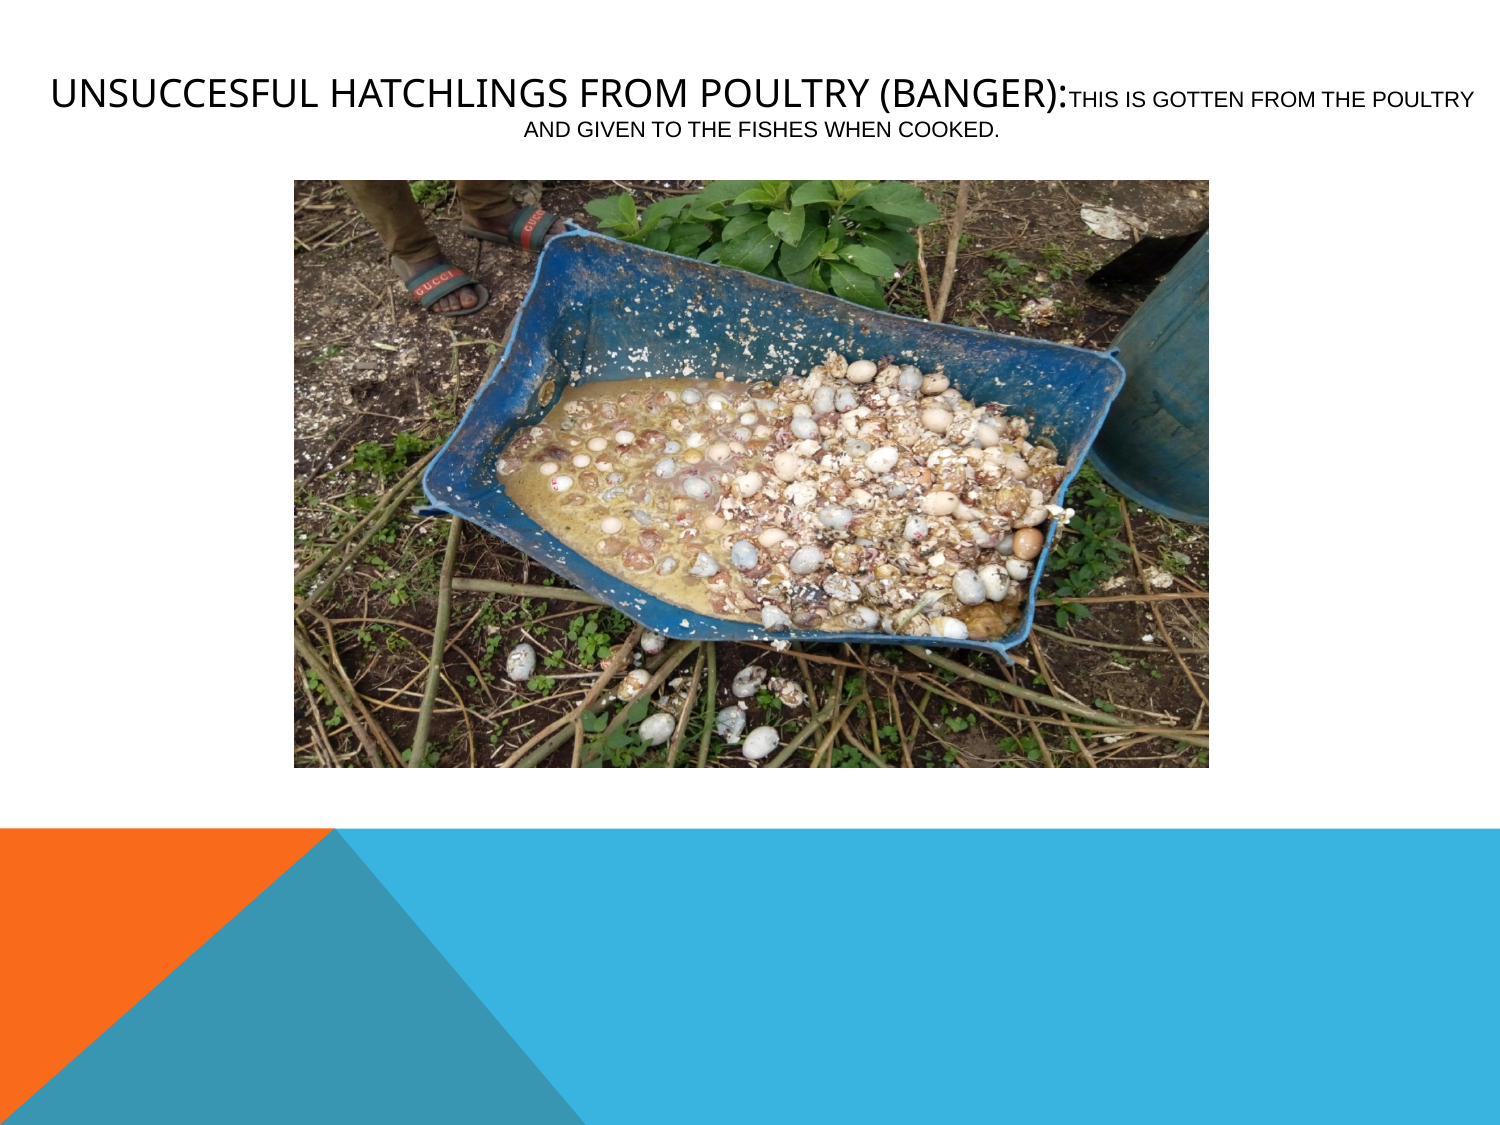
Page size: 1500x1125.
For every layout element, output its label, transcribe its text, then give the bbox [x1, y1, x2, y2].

title UNSUCCESFUL HATCHLINGS FROM POULTRY (BANGer):THIS IS GOTTEN FROM THE POULTRY AND GIVEN TO THE FISHES WHEN COOKED. [24, 60, 1500, 150]
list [294, 180, 1210, 768]
